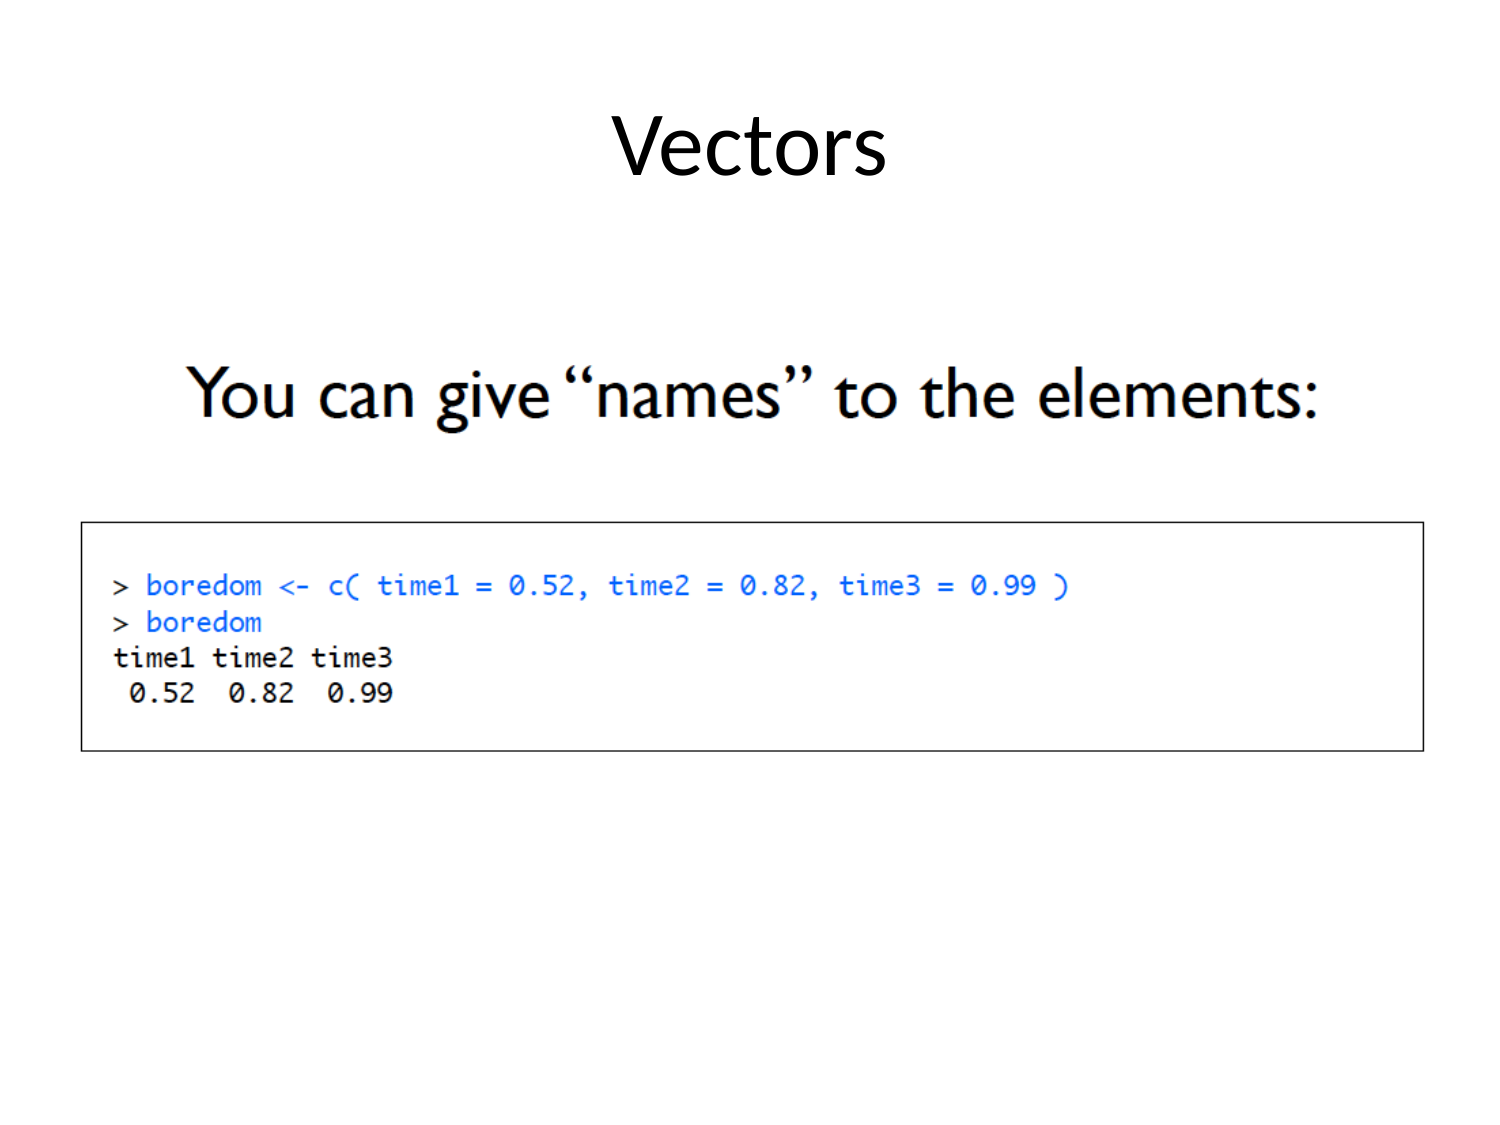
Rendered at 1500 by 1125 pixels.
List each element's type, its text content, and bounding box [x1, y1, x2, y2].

picture [27, 315, 1480, 825]
title Vectors [75, 45, 1425, 233]
